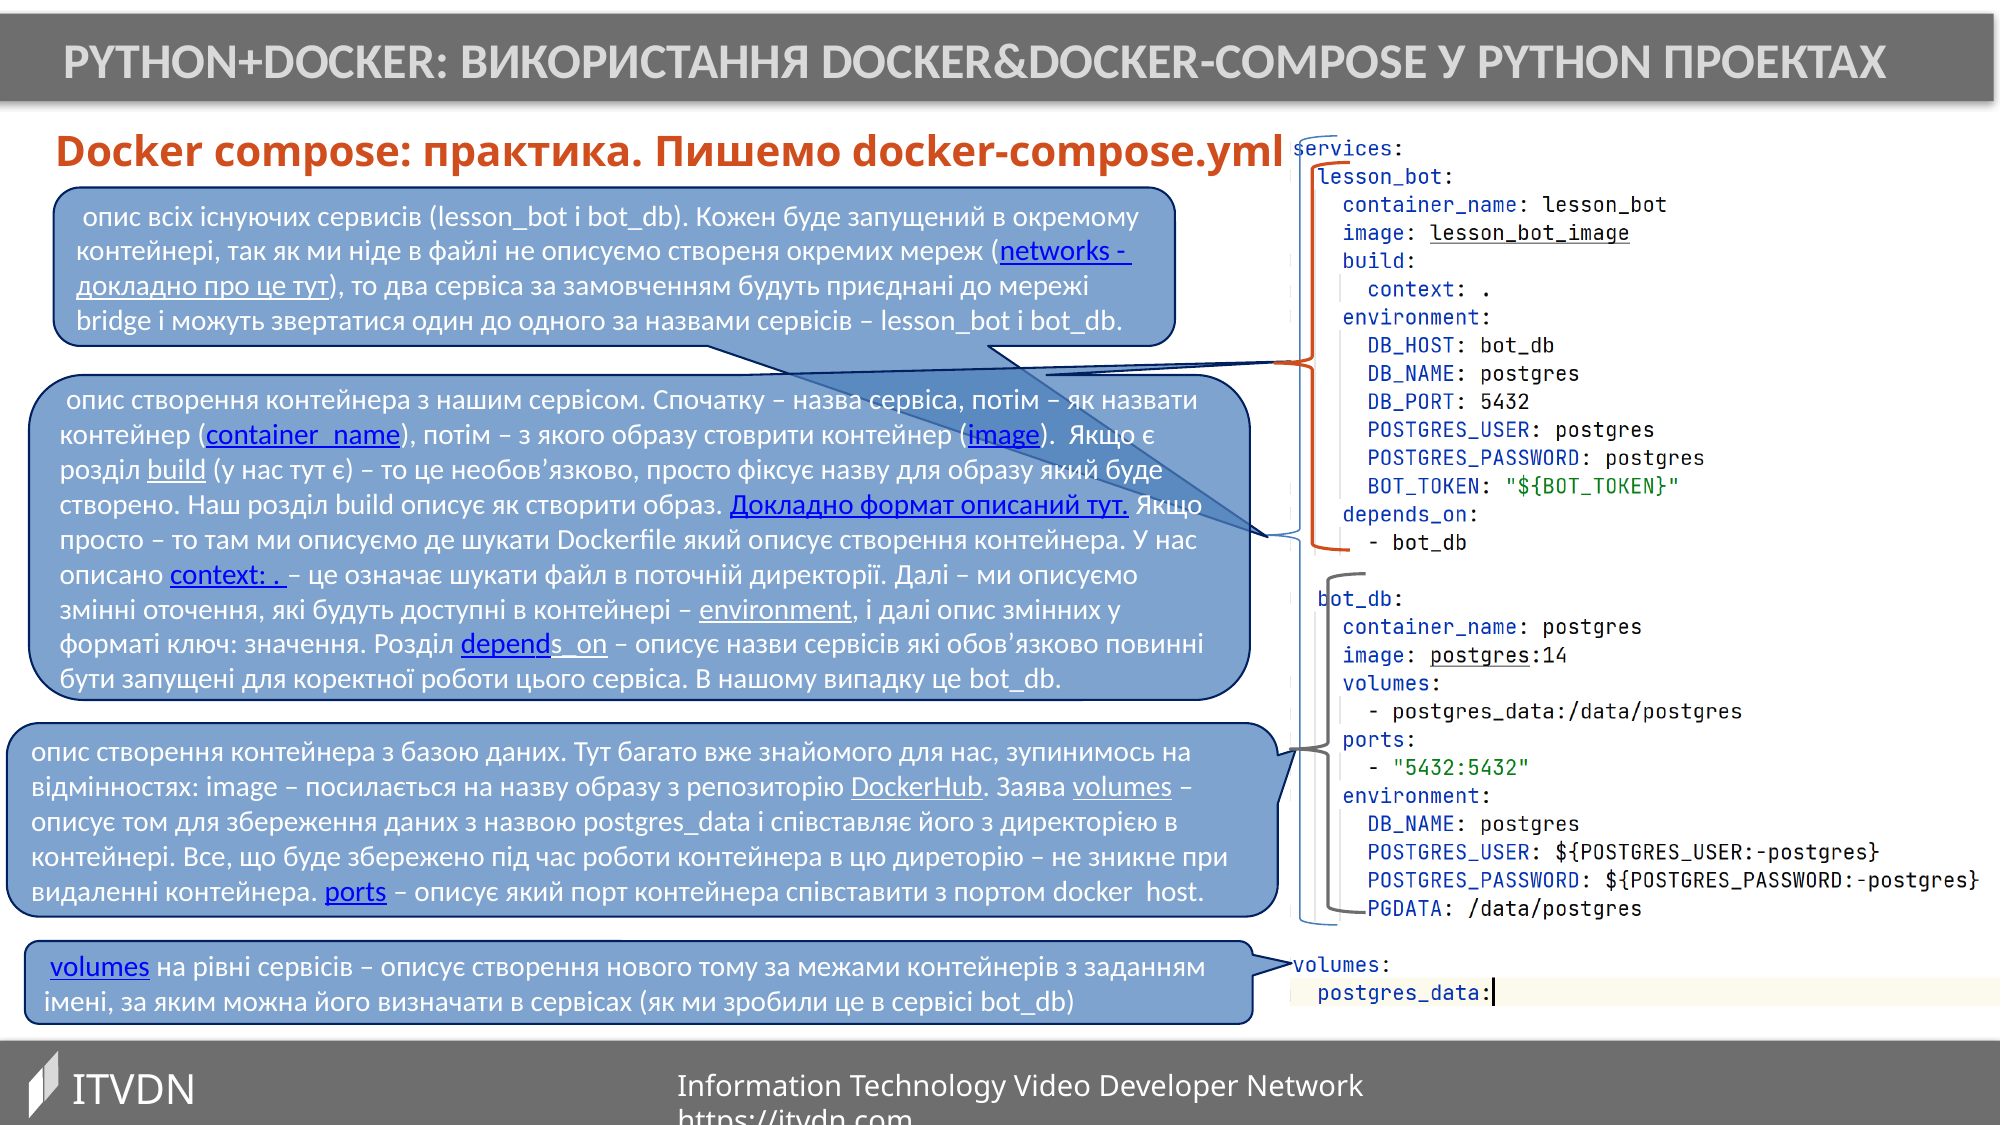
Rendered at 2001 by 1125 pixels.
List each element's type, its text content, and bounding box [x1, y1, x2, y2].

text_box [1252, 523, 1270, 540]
text_box [0, 1037, 2000, 1125]
text_box [1269, 533, 1284, 538]
text_box опис створення контейнера з нашим сервісом. Спочатку – назва сервіса, потім – як назвати контейнер (container_name), потім – з якого образу стоврити контейнер (image). Якщо є розділ build (у нас тут є) – то це необов’язково, просто фіксує назву для образу який буде створено. Наш розділ build описує як створити образ. Докладно формат описаний тут. Якщо просто – то там ми описуємо де шукати Dockerfile який описує створення контейнера. У нас описано context: . – це означає шукати файл в поточній директорії. Далі – ми описуємо змінні оточення, які будуть доступні в контейнері – environment, і далі опис змінних у форматі ключ: значення. Розділ depends_on – описує назви сервісів які обов’язково повинні бути запущені для коректної роботи цього сервіса. В нашому випадку це bot_db. [26, 359, 1284, 703]
text_box ITVDN [63, 1055, 212, 1120]
text_box volumes на рівні сервісів – описує створення нового тому за межами контейнерів з заданням імені, за яким можна його визначати в сервісах (як ми зробили це в сервісі bot_db) [22, 938, 1284, 1026]
text_box [1938, 11, 1997, 104]
text_box Information Technology Video Developer Network https://itvdn.com [662, 1059, 1963, 1125]
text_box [28, 1050, 59, 1119]
text_box опис всіх існуючих сервисів (lesson_bot і bot_db). Кожен буде запущений в окремому контейнері, так як ми ніде в файлі не описуємо створеня окремих мереж (networks - докладно про це тут), то два сервіса за замовченням будуть приєднані до мережі bridge і можуть звертатися один до одного за назвами сервісів – lesson_bot і bot_db. [51, 185, 1178, 372]
text_box Docker compose: практика. Пишемо docker-compose.yml [39, 99, 1325, 199]
text_box [0, 11, 12, 104]
text_box опис створення контейнера з базою даних. Тут багато вже знайомого для нас, зупинимось на відмінностях: image – посилається на назву образу з репозиторію DockerHub. Заява volumes – описує том для збереження даних з назвою postgres_data і співставляє його з директорією в контейнері. Все, що буде збережено під час роботи контейнера в цю диреторію – не зникне при видаленні контейнера. ports – описує який порт контейнера співставити з портом docker host. [4, 720, 1284, 919]
picture [1290, 134, 2000, 1014]
text_box PYTHON+DOCKER: Використання DOCKER&Docker-compose у PYTHON проектах [12, 11, 1938, 105]
